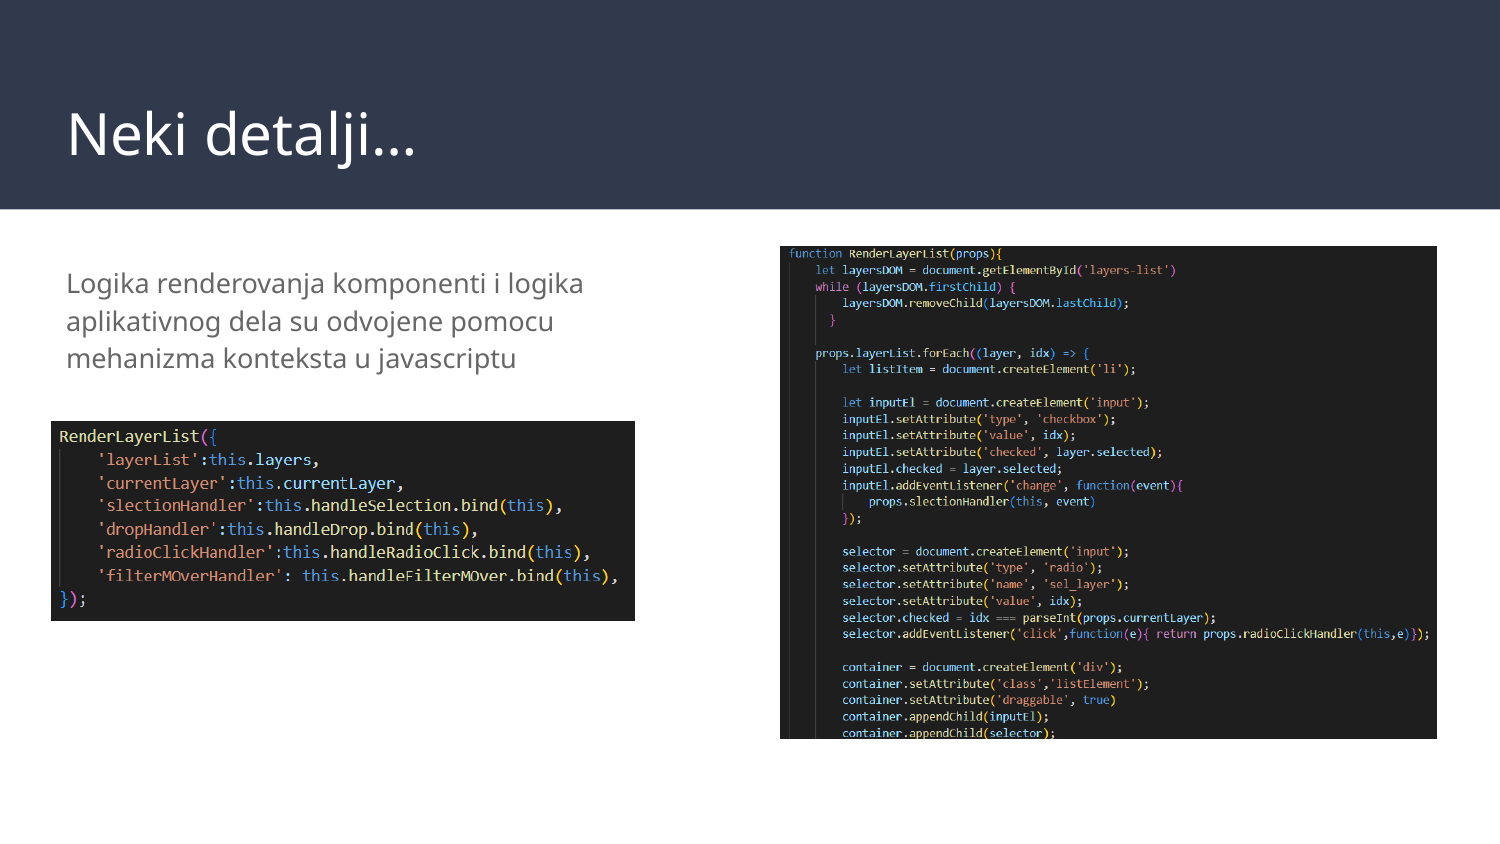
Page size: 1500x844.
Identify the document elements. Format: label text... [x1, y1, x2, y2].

picture [780, 246, 1438, 739]
title Neki detalji… [51, 82, 1449, 185]
list Logika renderovanja komponenti i logika aplikativnog dela su odvojene pomocu mehanizma konteksta u javascriptu [51, 247, 708, 394]
picture [50, 421, 635, 621]
